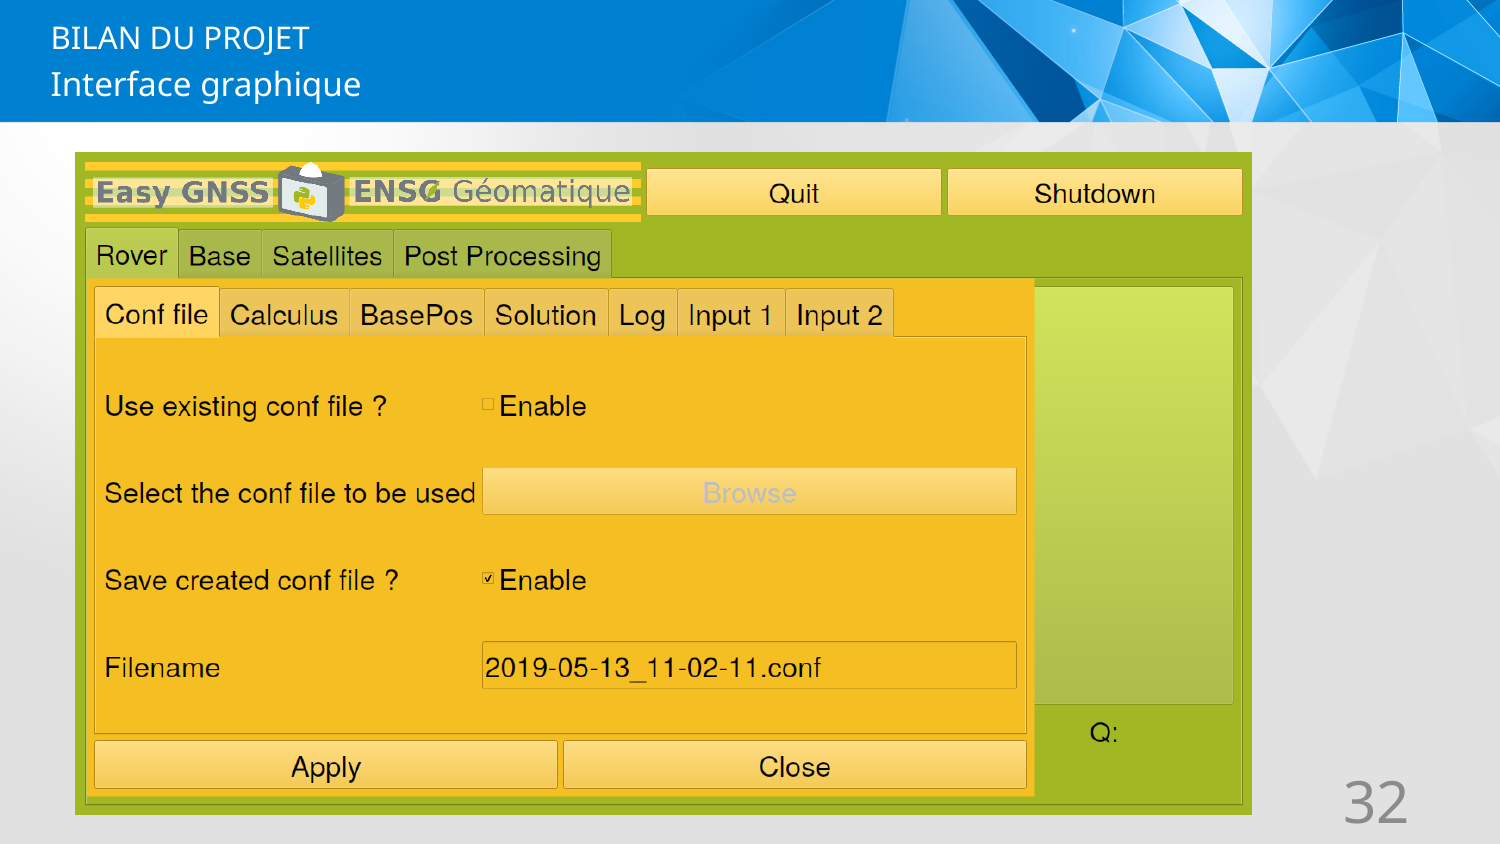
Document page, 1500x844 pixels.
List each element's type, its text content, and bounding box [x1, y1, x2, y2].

title Interface graphique [50, 64, 584, 108]
picture [0, 0, 1500, 844]
slide_number 32 [1074, 782, 1425, 827]
list BILAN DU PROJET [50, 18, 635, 64]
